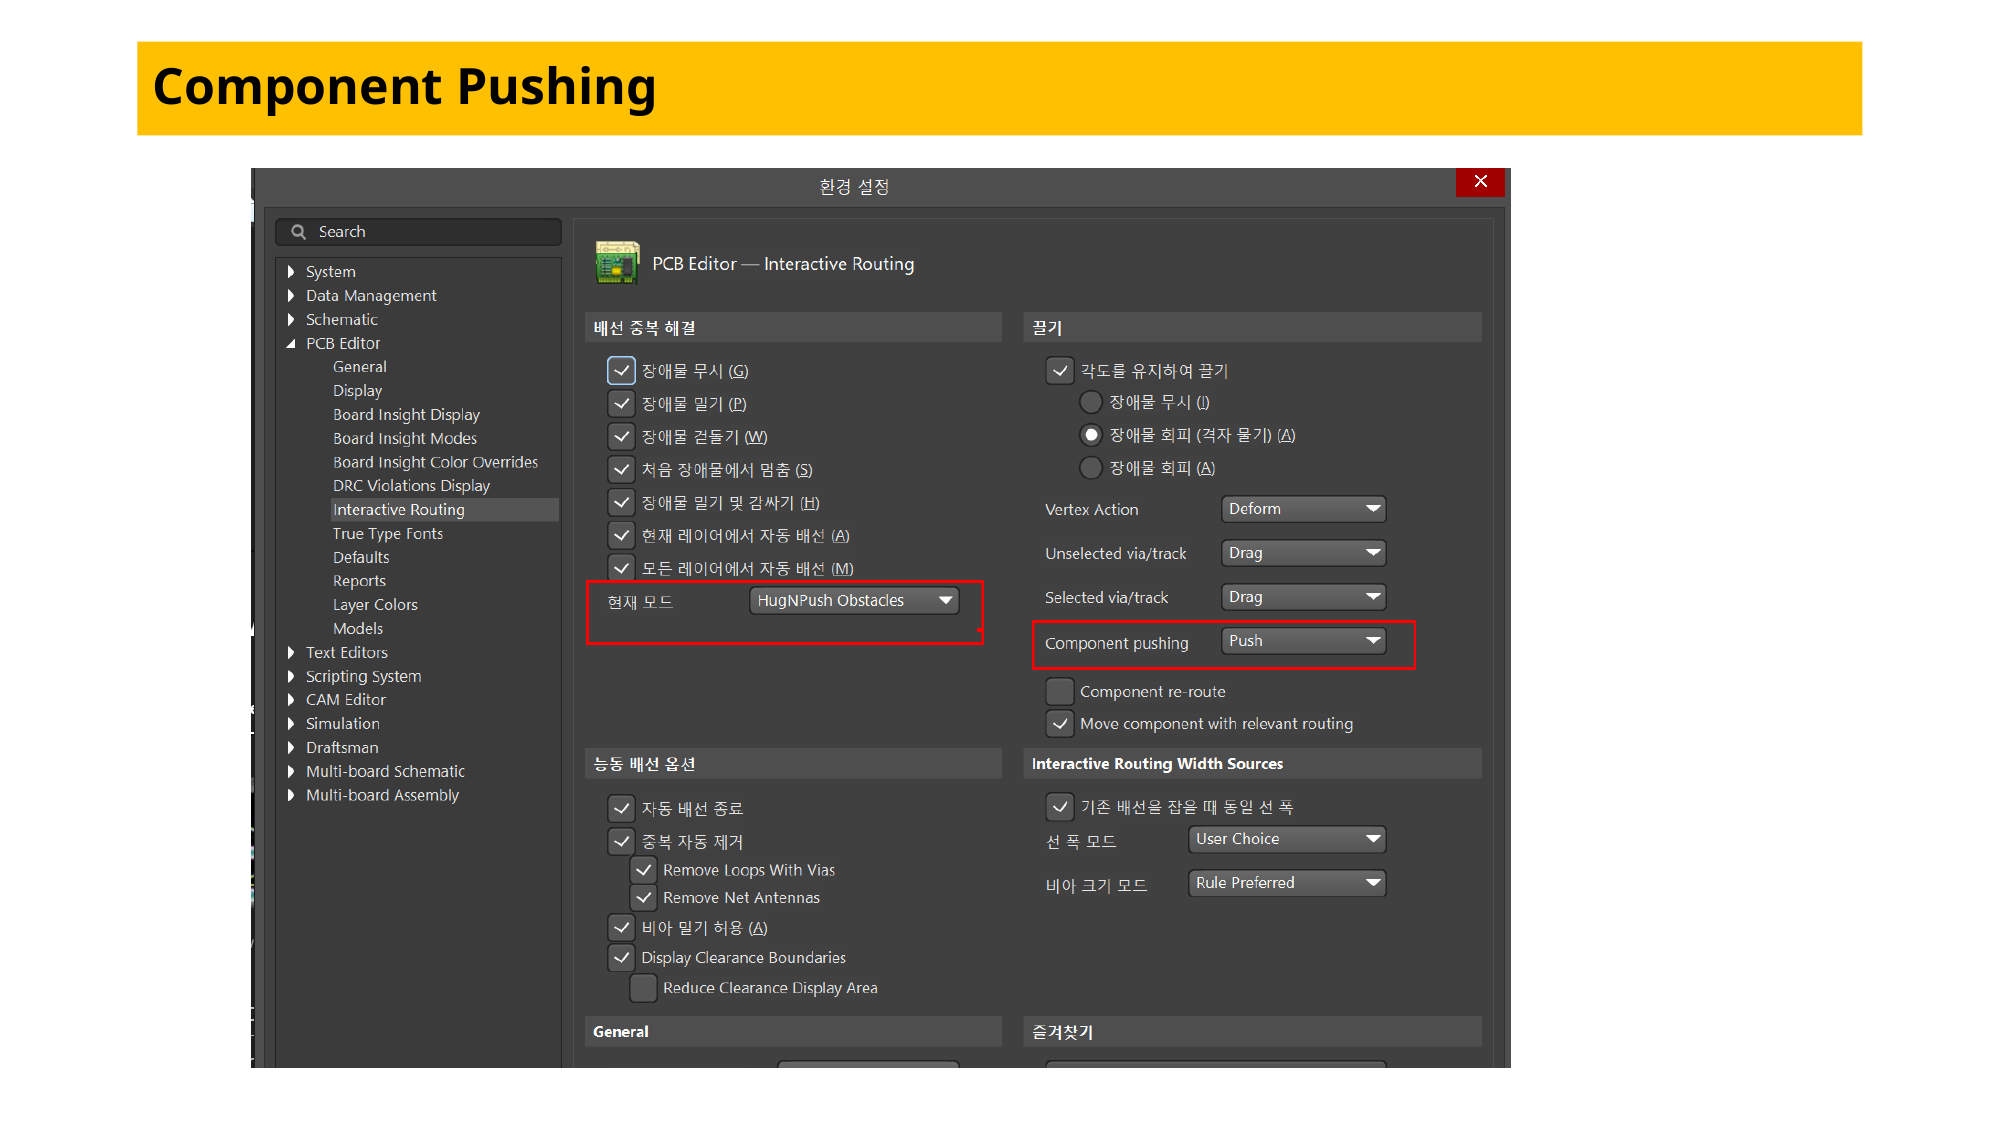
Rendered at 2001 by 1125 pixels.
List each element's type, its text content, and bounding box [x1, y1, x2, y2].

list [251, 168, 1511, 1068]
title Component Pushing [137, 41, 1863, 136]
